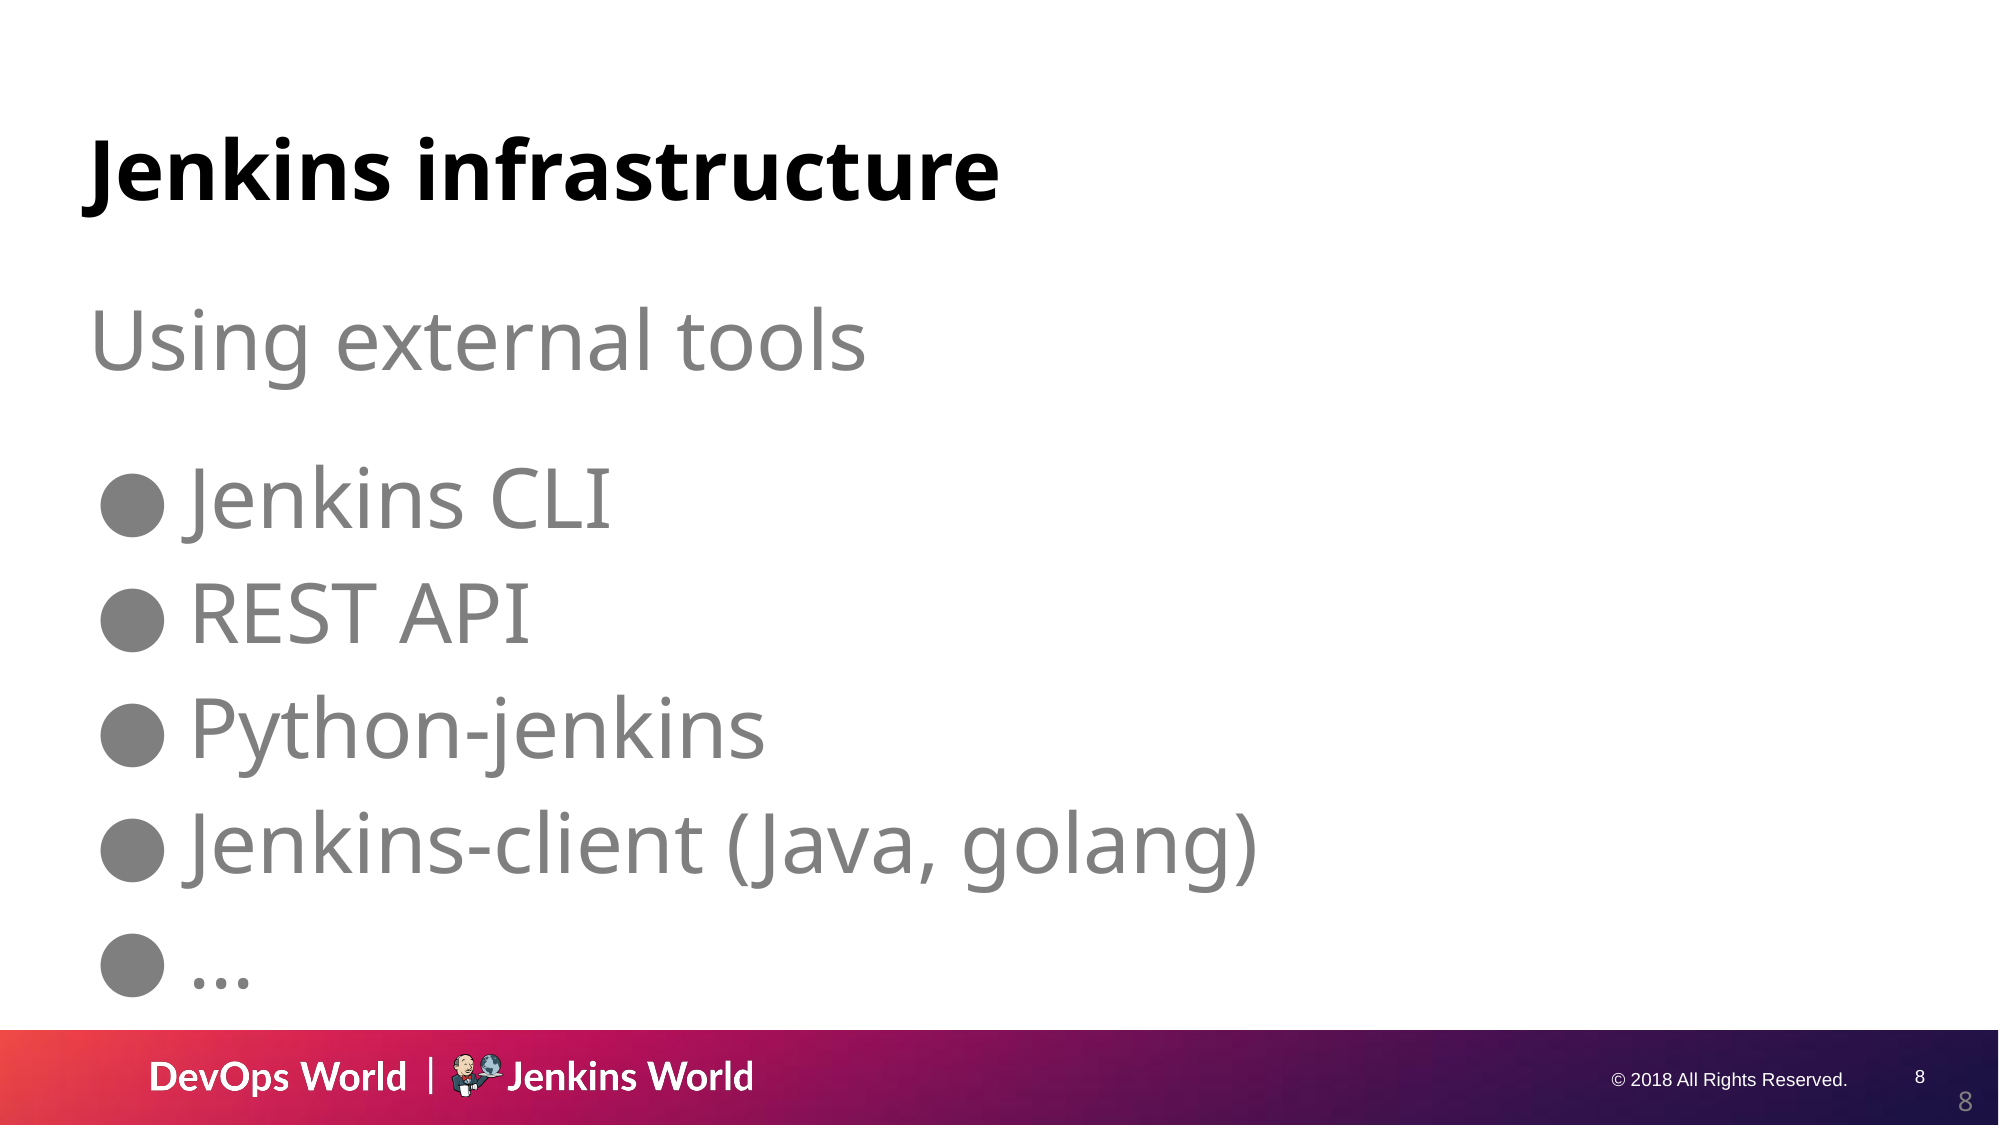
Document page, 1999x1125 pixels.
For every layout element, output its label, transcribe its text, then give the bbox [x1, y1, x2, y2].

slide_number ‹#› [1877, 1061, 1994, 1125]
title Jenkins infrastructure [68, 97, 1930, 234]
picture [0, 1030, 1999, 1125]
list Using external tools Jenkins CLI REST API Python-jenkins Jenkins-client (Java, golang) ... [68, 252, 1930, 1000]
